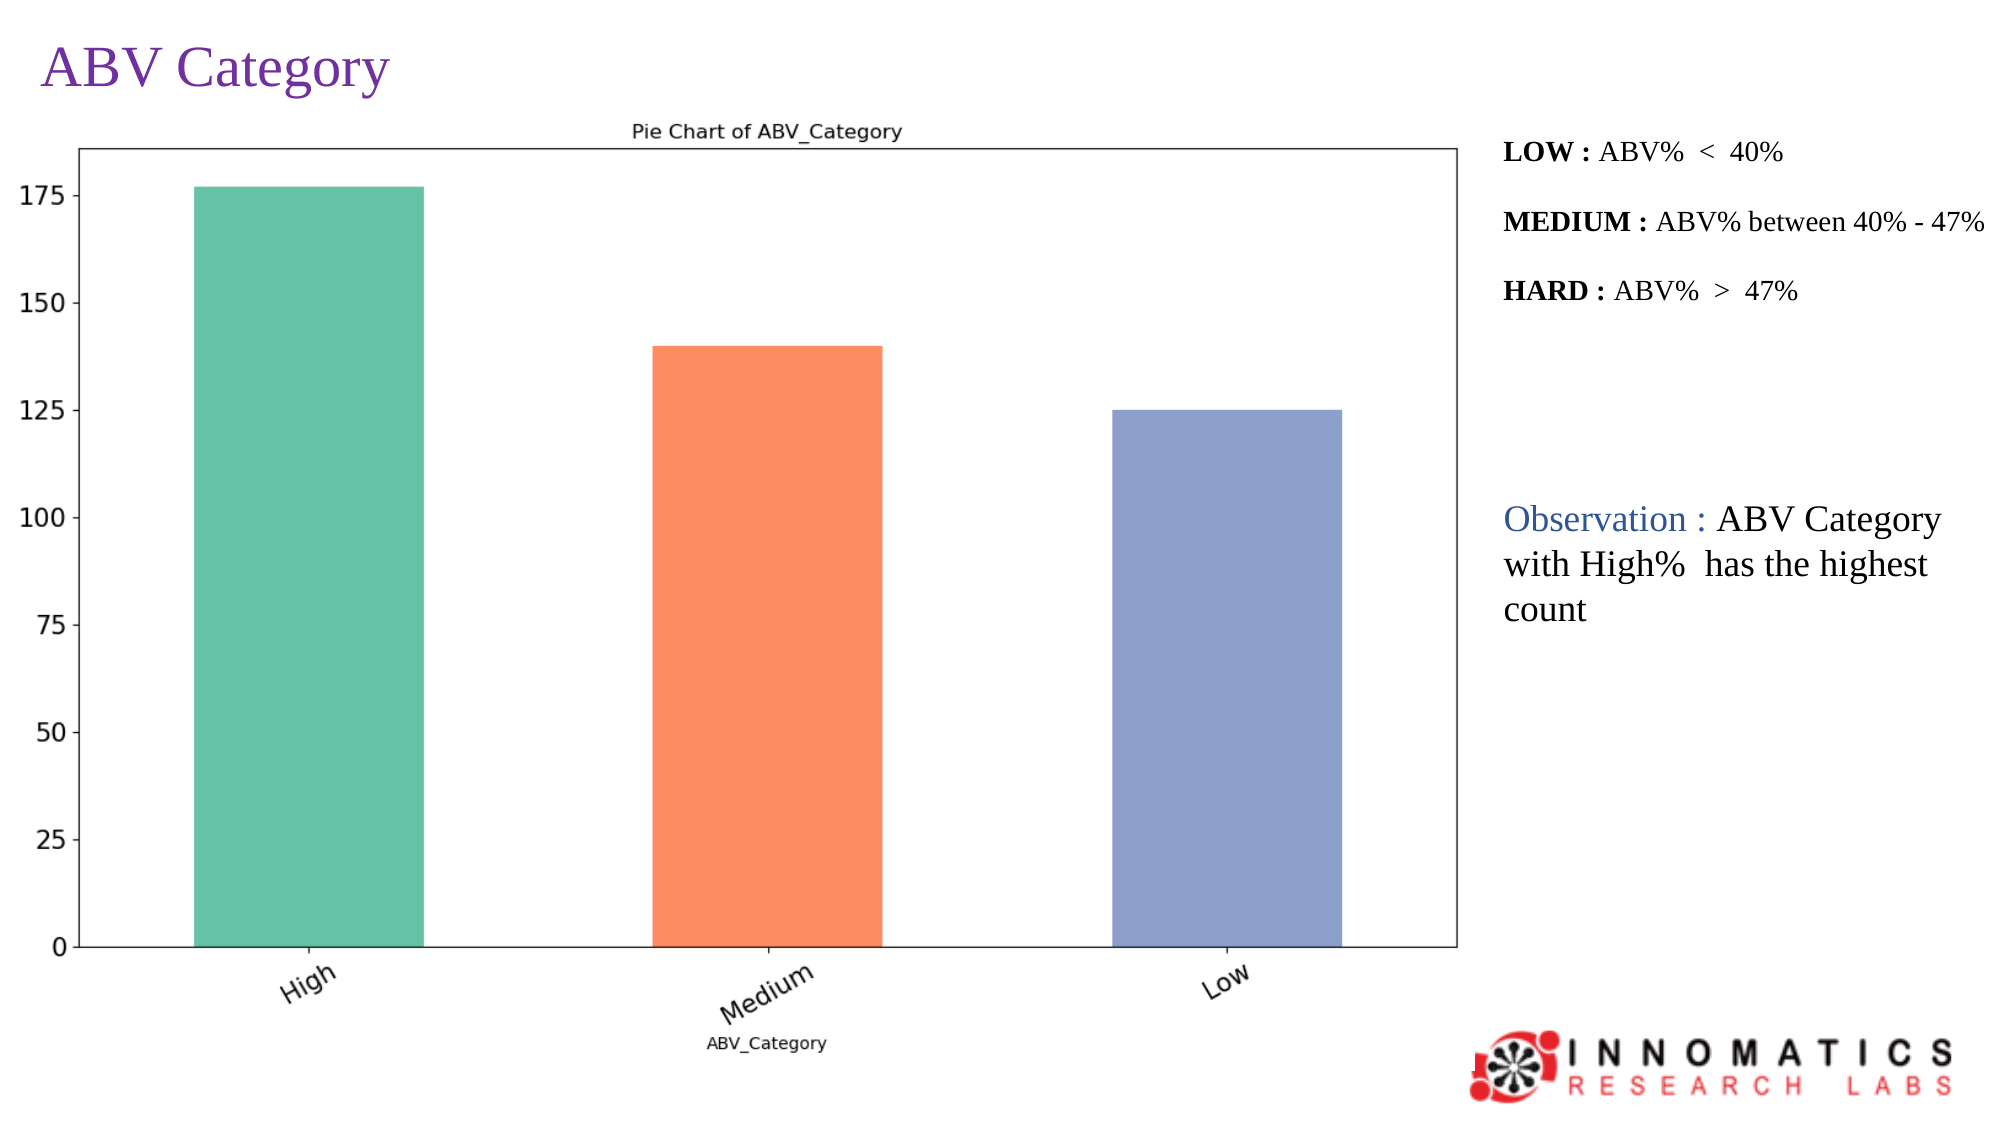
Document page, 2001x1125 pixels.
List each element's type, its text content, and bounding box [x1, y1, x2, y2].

picture [0, 106, 1975, 1125]
text_box Observation : ABV Category with High% has the highest count [1488, 486, 1975, 637]
text_box LOW : ABV% < 40% MEDIUM : ABV% between 40% - 47% HARD : ABV% > 47% [1488, 124, 2000, 314]
text_box ABV Category [25, 20, 625, 105]
